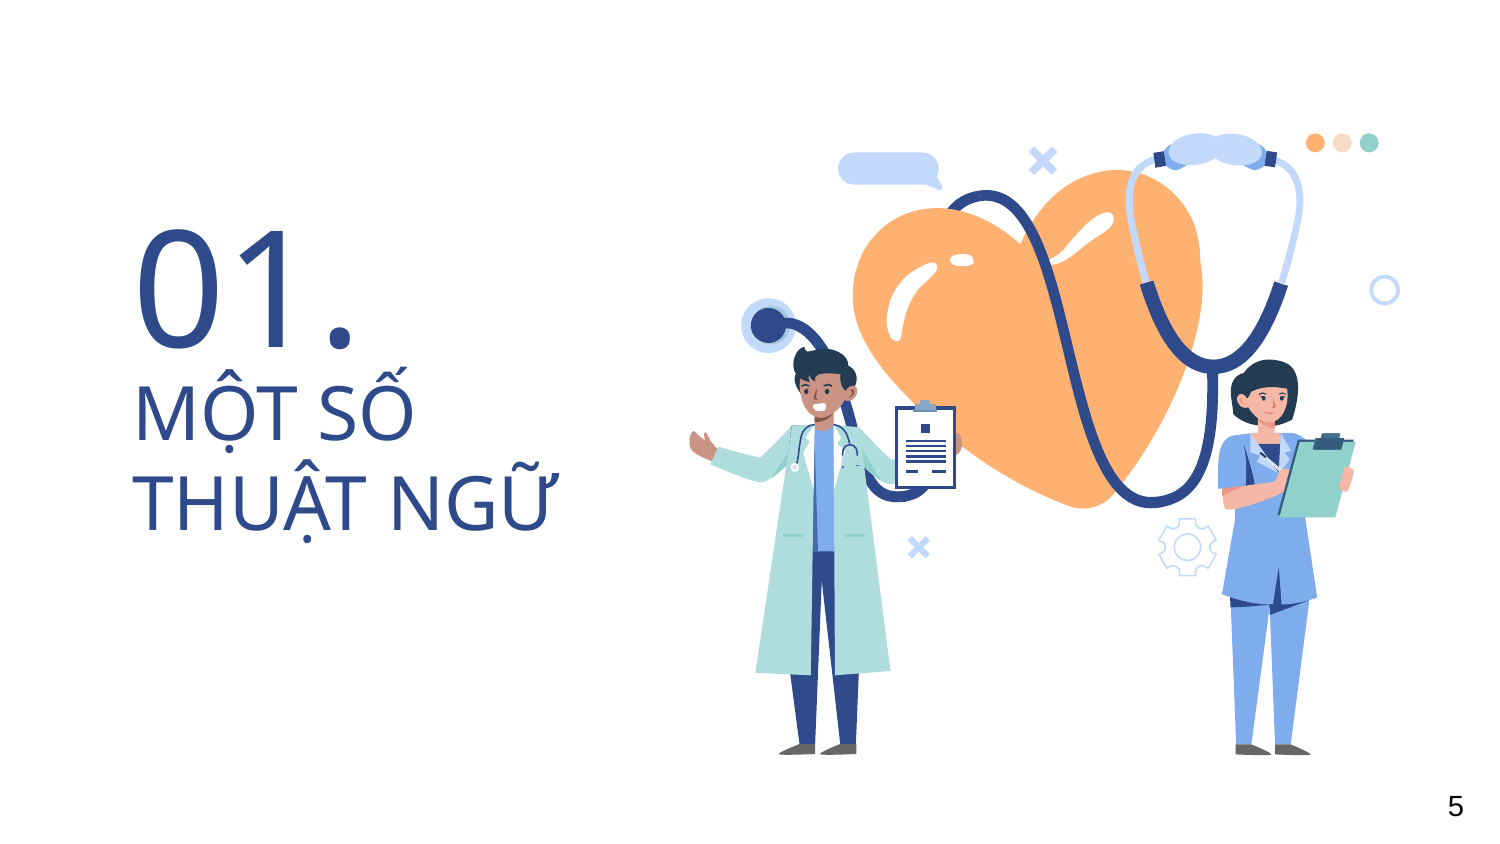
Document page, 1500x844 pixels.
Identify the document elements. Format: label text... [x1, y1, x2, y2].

title 01. [117, 165, 618, 396]
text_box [688, 133, 1401, 756]
title MỘT SỐ THUẬT NGỮ [117, 396, 618, 525]
text_box 5 [1433, 780, 1479, 830]
